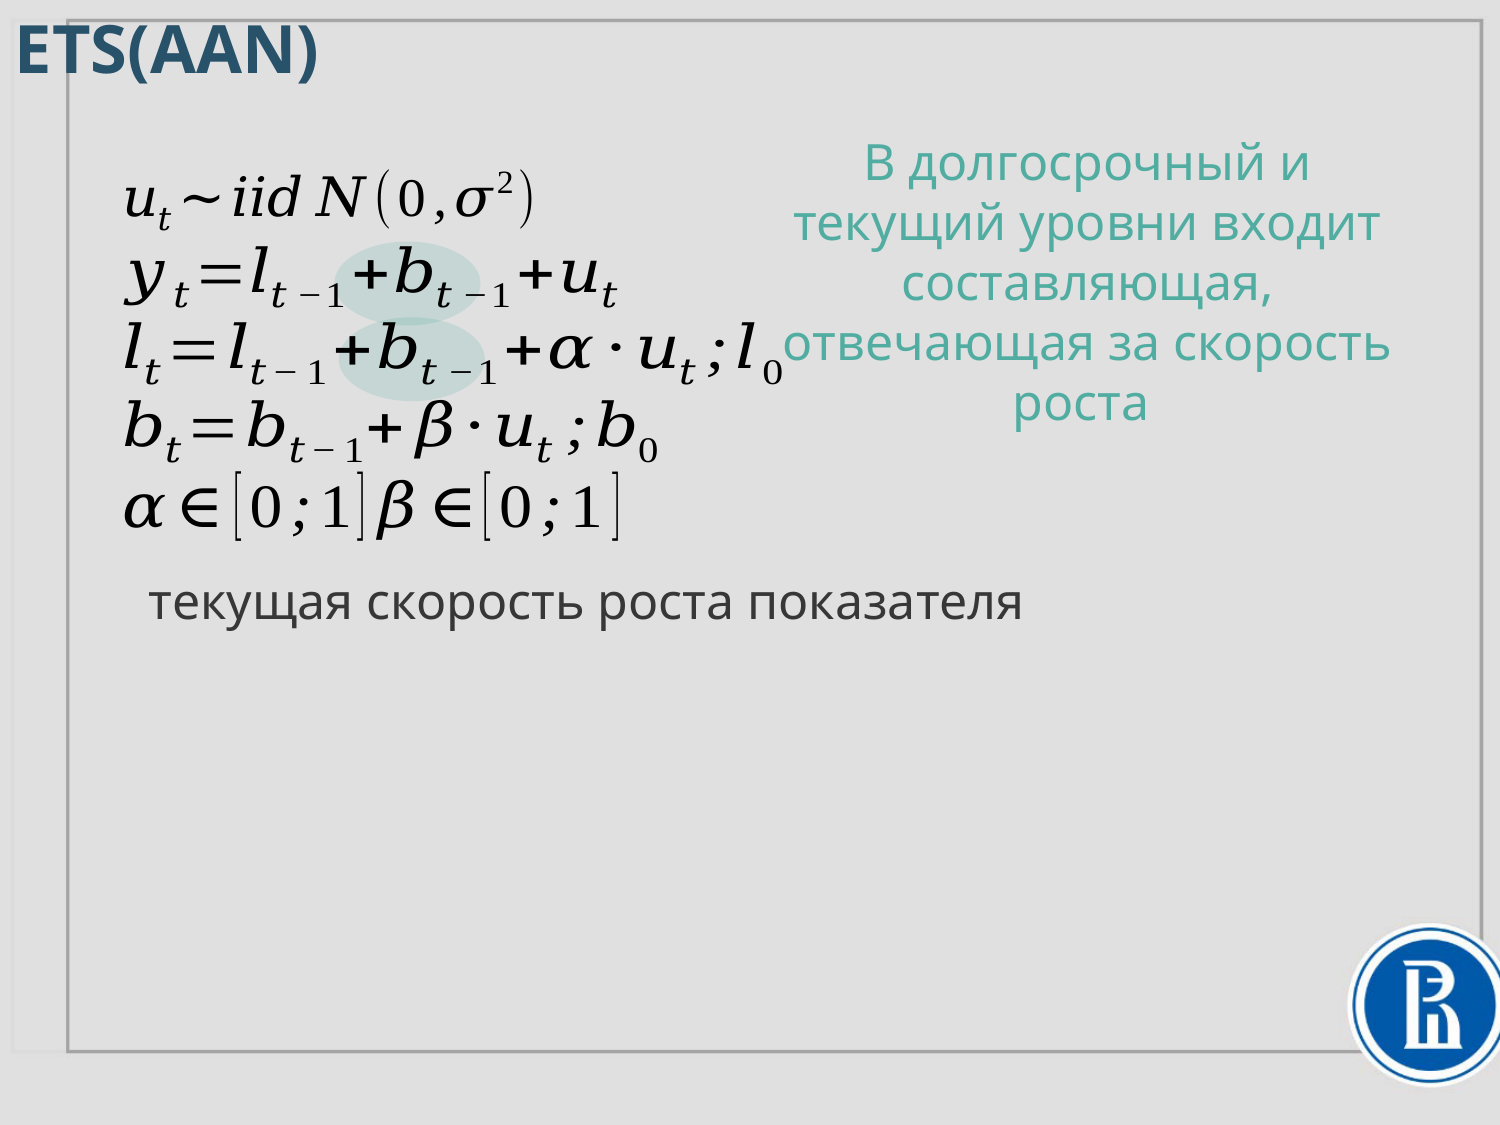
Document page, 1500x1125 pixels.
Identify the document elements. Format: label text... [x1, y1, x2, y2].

text_box В долгосрочный и текущий уровни входит составляющая, отвечающая за скорость роста [738, 122, 1437, 438]
text_box ETS(AAN) [0, 0, 1500, 96]
text_box [336, 321, 487, 404]
picture [0, 96, 1500, 1125]
text_box [332, 239, 483, 328]
